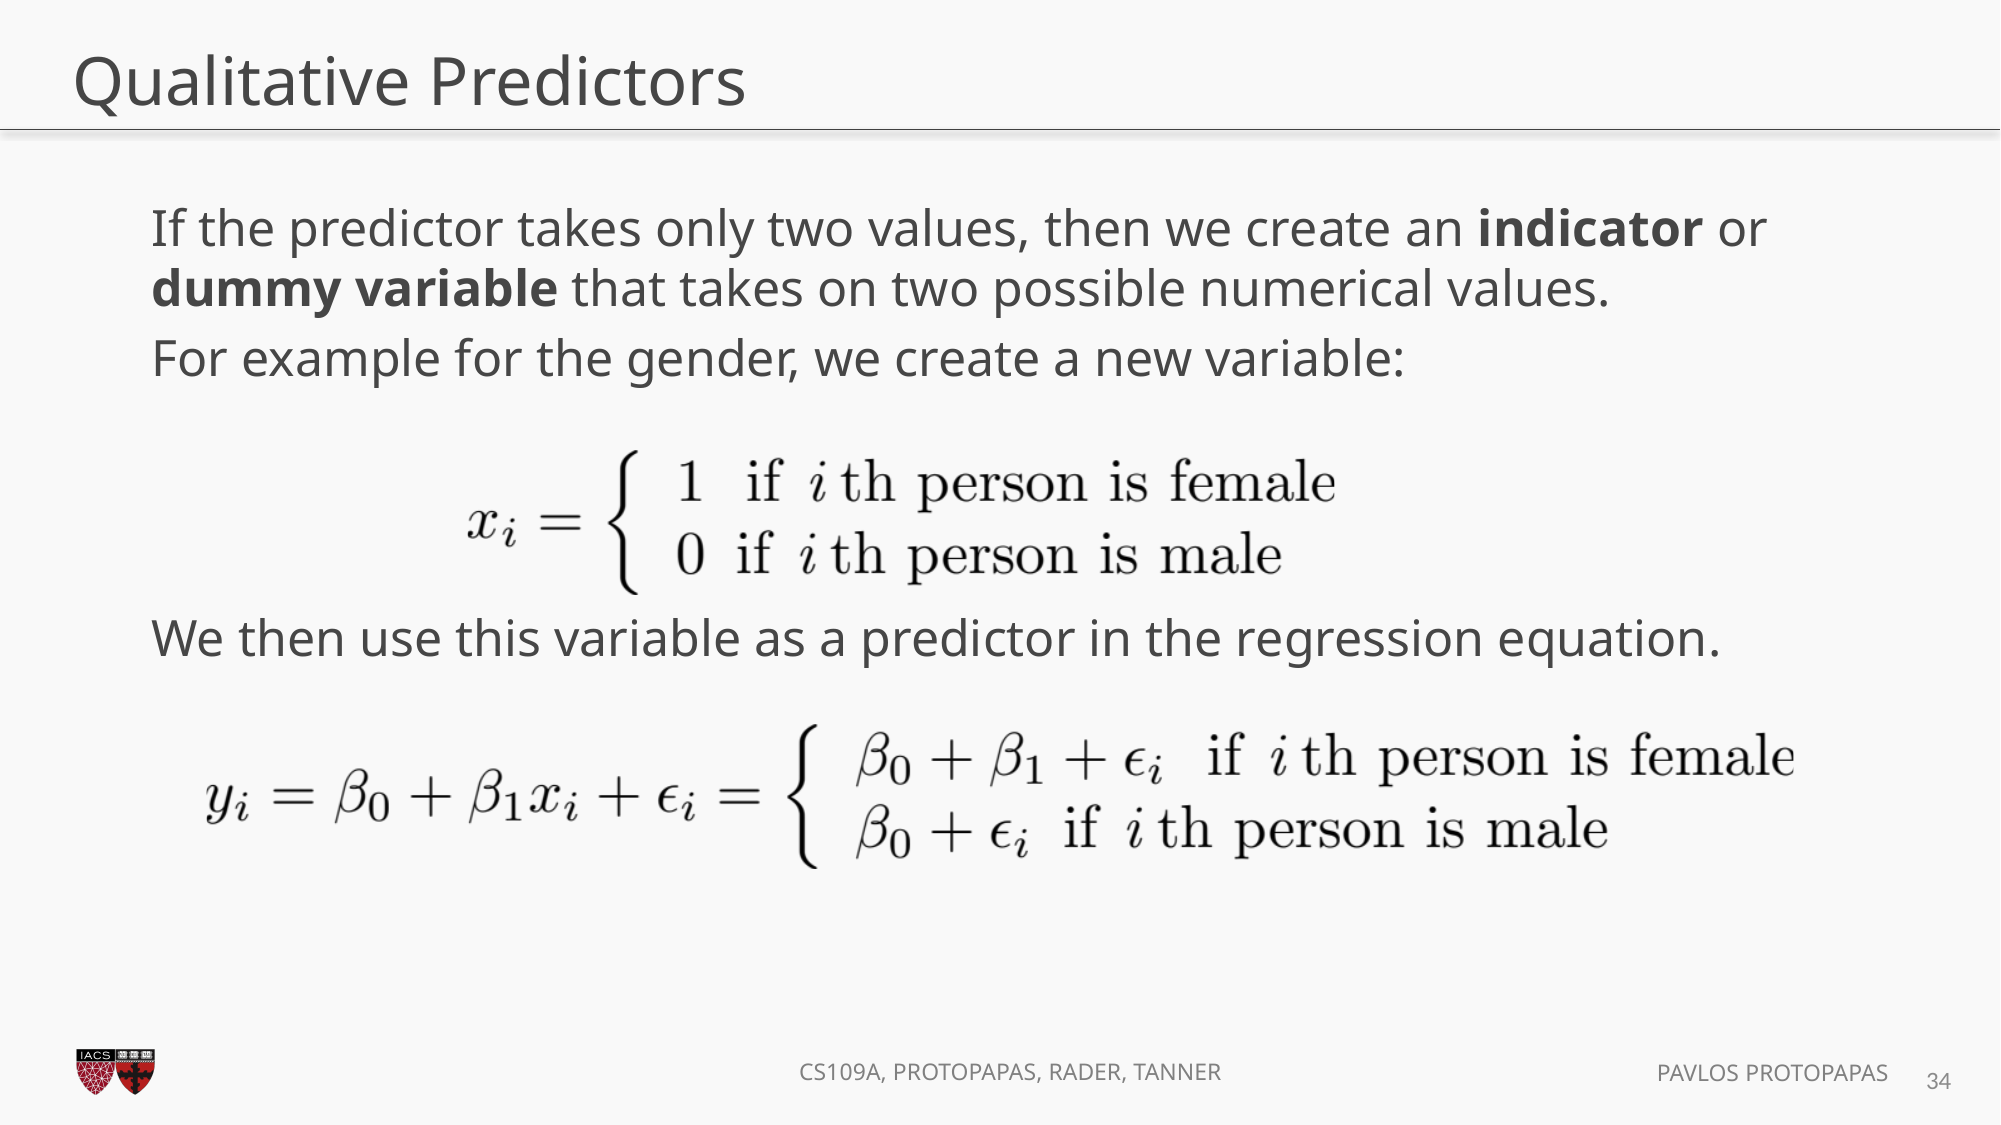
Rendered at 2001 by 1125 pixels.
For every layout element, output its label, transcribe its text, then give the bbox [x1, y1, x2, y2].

picture [75, 1049, 155, 1095]
list If the predictor takes only two values, then we create an indicator or dummy variable that takes on two possible numerical values. For example for the gender, we create a new variable: We then use this variable as a predictor in the regression equation. [136, 189, 1831, 536]
picture [467, 449, 1335, 595]
picture [206, 722, 1794, 869]
title Qualitative Predictors [57, 31, 1943, 158]
slide_number 34 [1500, 1050, 1967, 1110]
